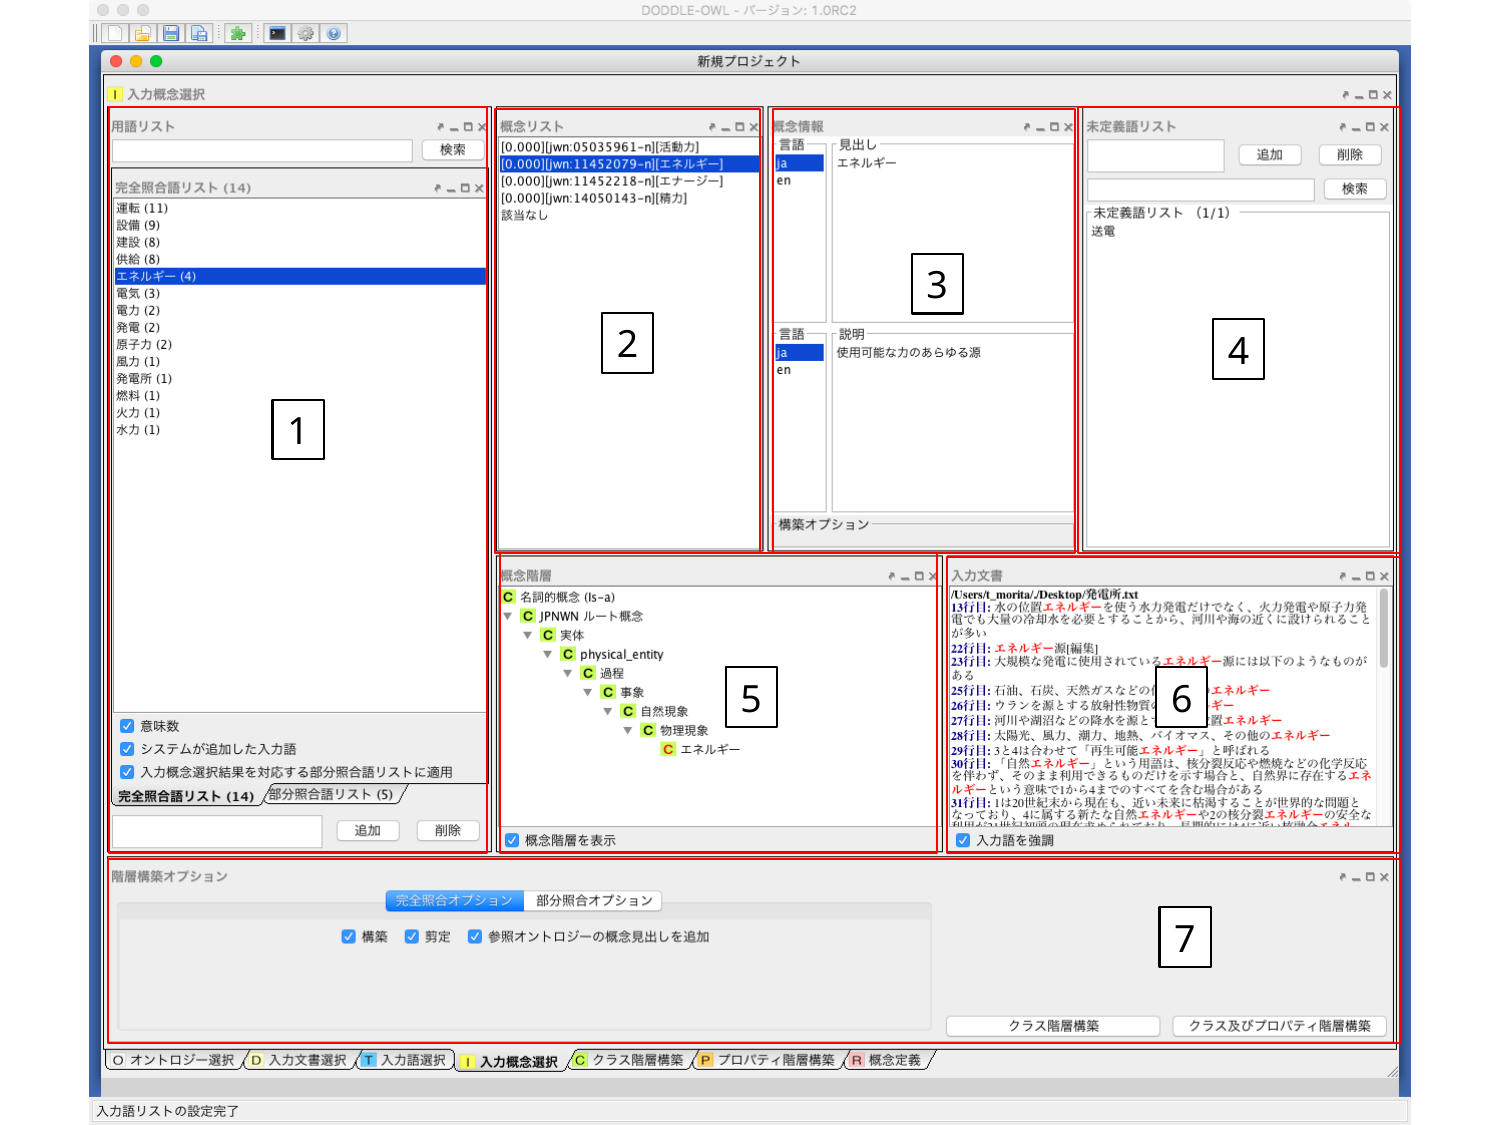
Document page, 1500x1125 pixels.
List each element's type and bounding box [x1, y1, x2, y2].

picture [89, 0, 1411, 1125]
